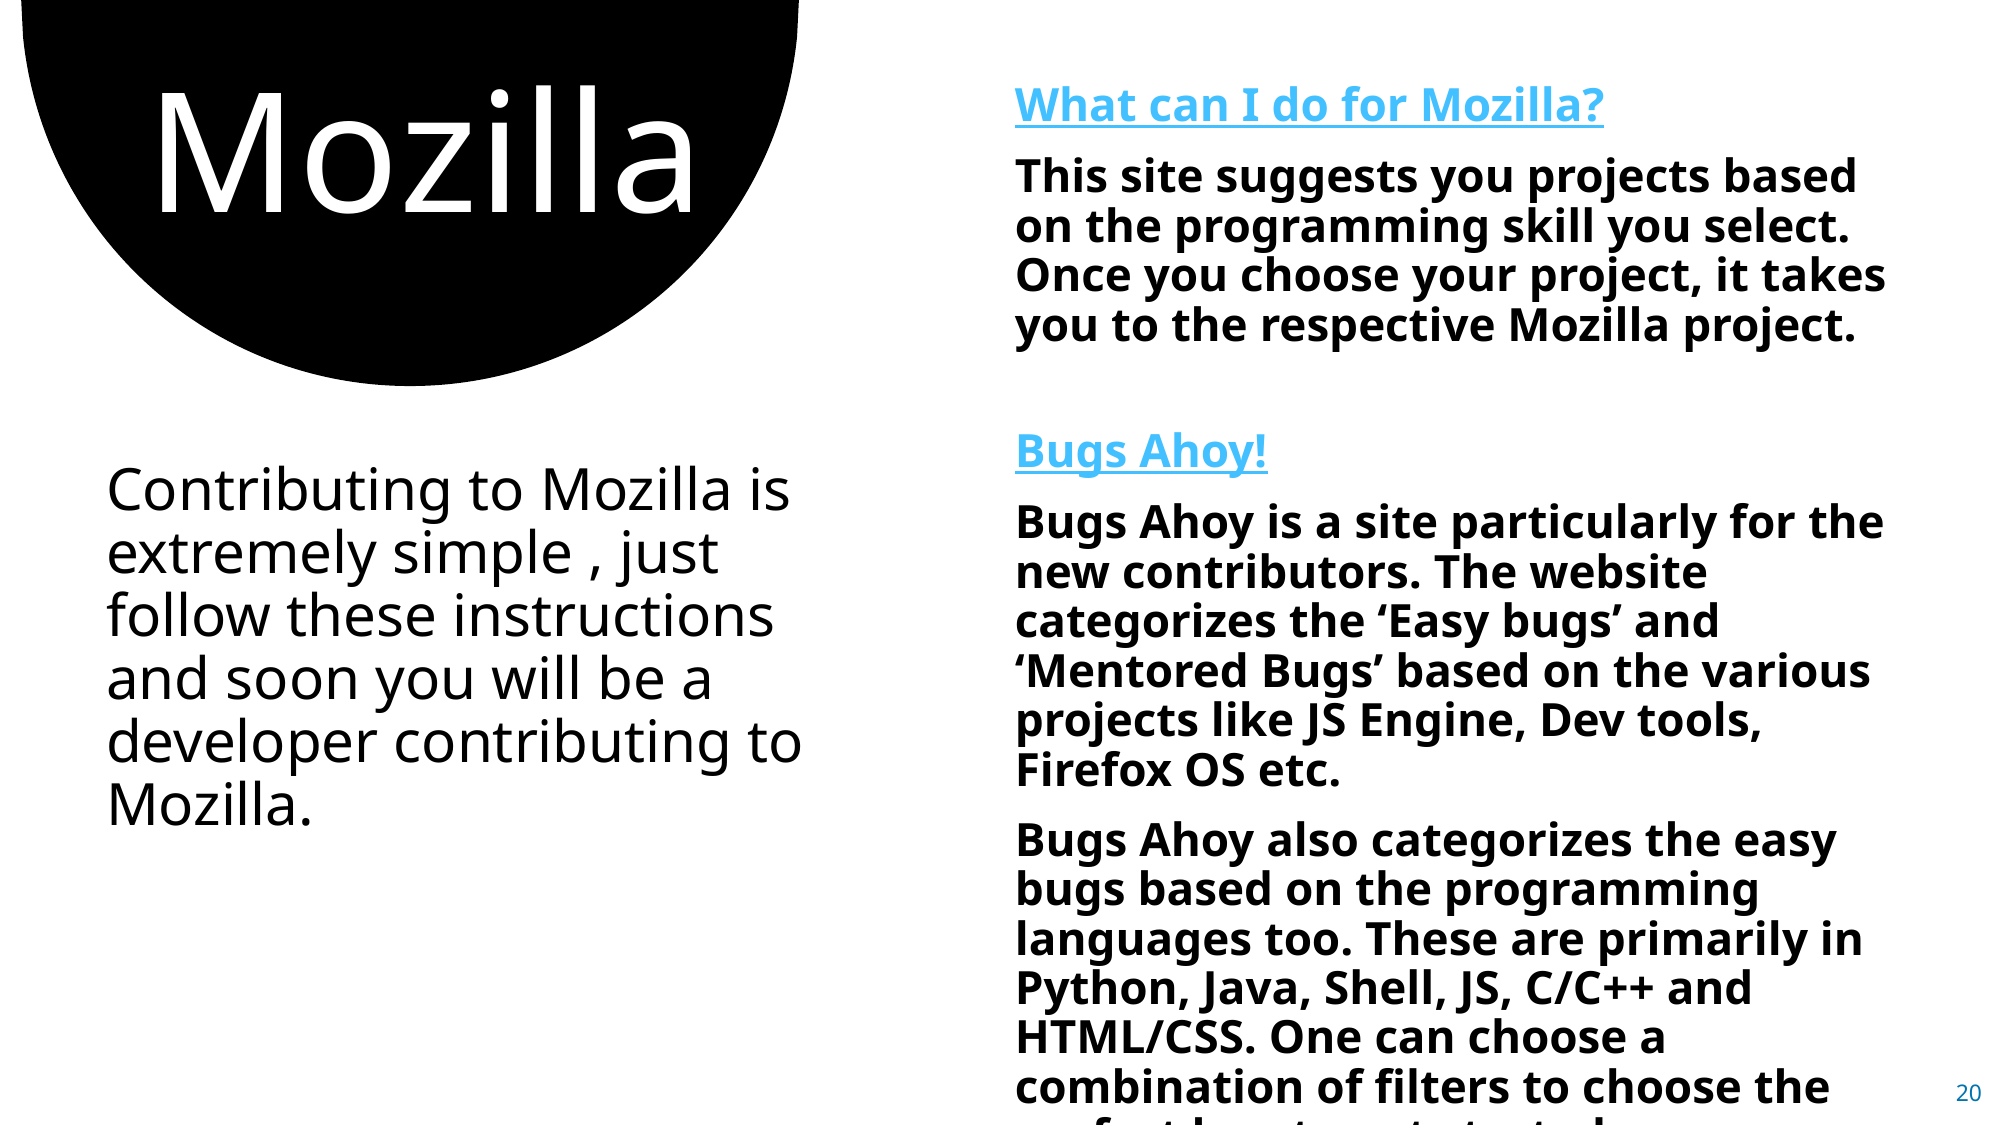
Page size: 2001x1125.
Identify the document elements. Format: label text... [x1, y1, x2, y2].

title Mozilla [91, 0, 761, 259]
list Bugs Ahoy! Bugs Ahoy is a site particularly for the new contributors. The website categorizes the ‘Easy bugs’ and ‘Mentored Bugs’ based on the various projects like JS Engine, Dev tools, Firefox OS etc. Bugs Ahoy also categorizes the easy bugs based on the programming languages too. These are primarily in Python, Java, Shell, JS, C/C++ and HTML/CSS. One can choose a combination of filters to choose the perfect bug to get started. [999, 414, 1931, 1125]
slide_number 20 [1931, 1063, 1998, 1124]
list What can I do for Mozilla? This site suggests you projects based on the programming skill you select. Once you choose your project, it takes you to the respective Mozilla project. [999, 68, 1931, 414]
list Contributing to Mozilla is extremely simple , just follow these instructions and soon you will be a developer contributing to Mozilla. [91, 452, 841, 786]
